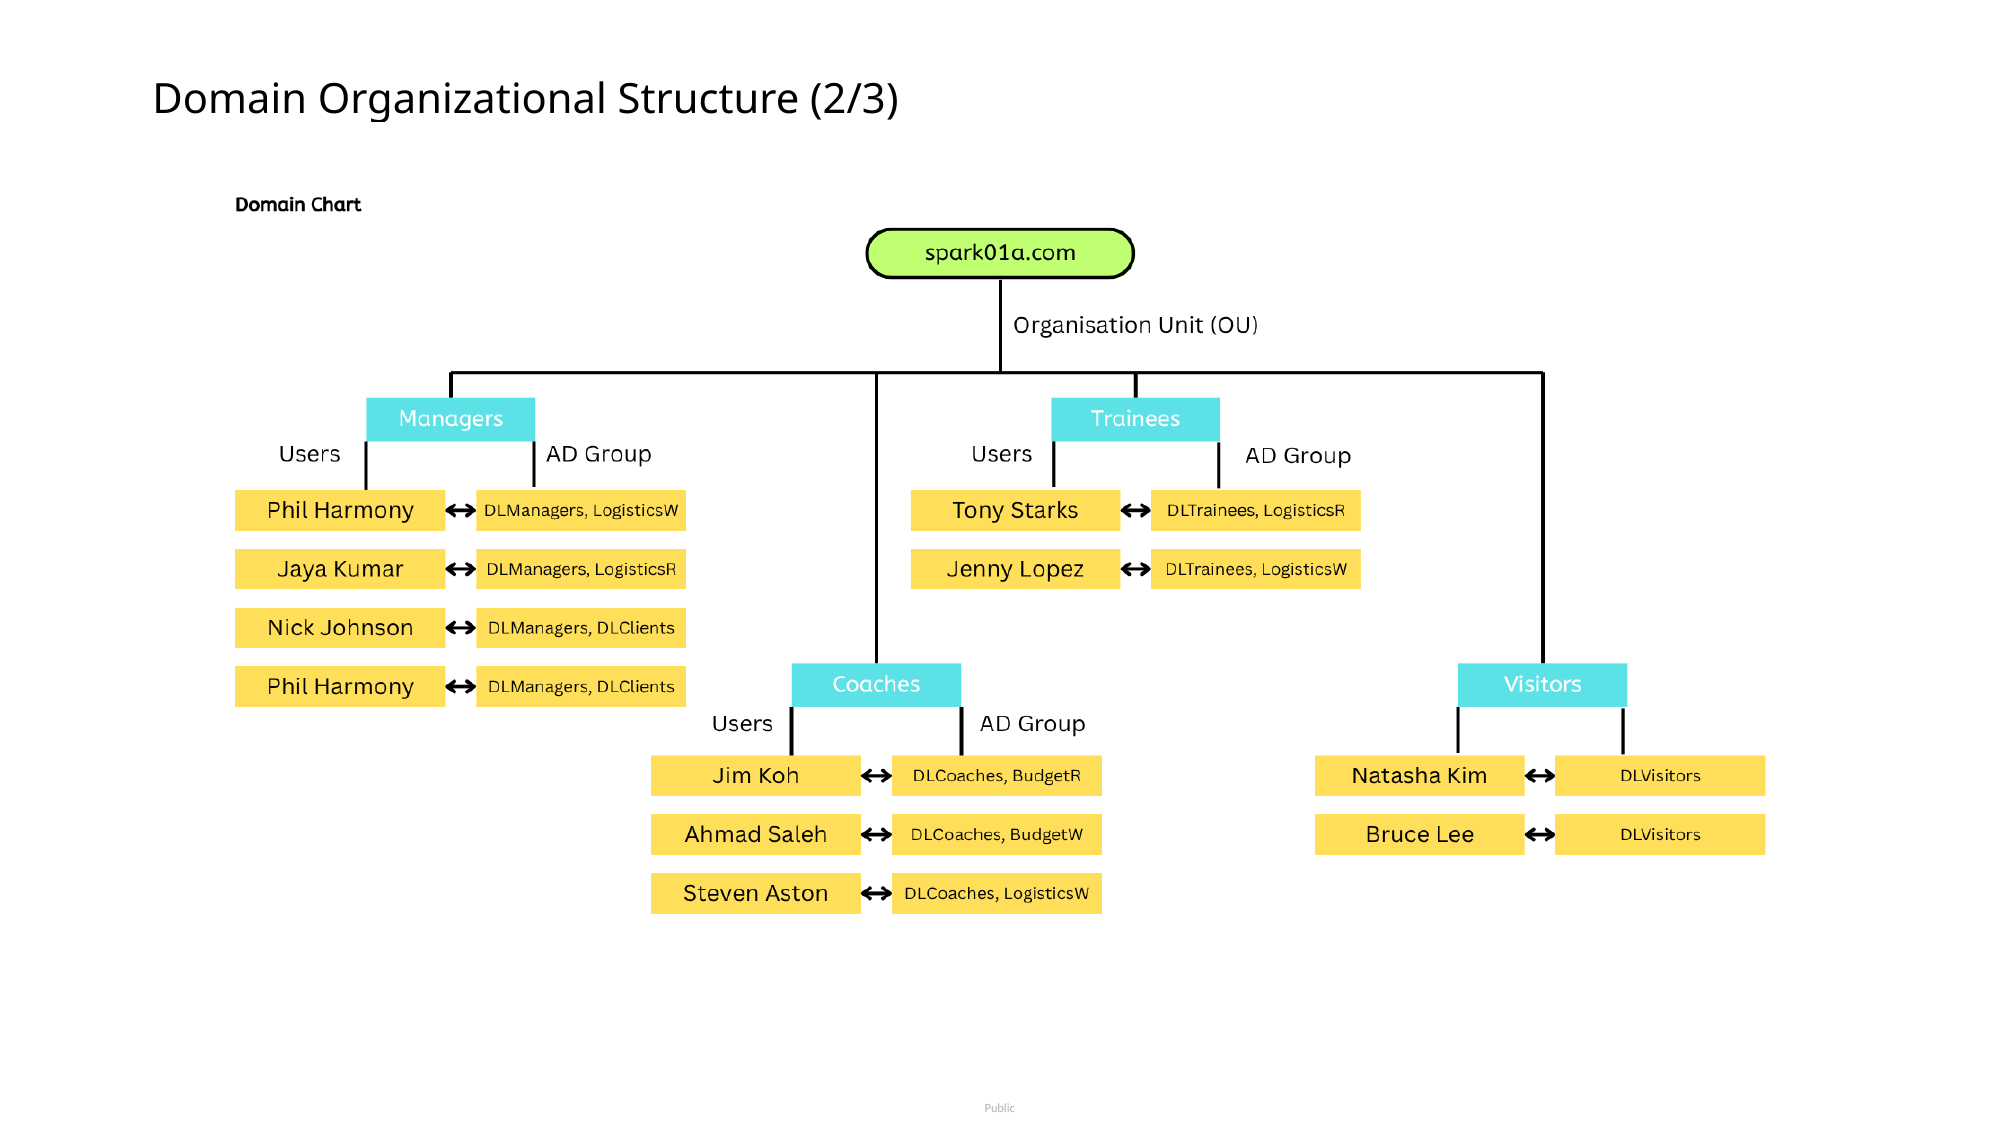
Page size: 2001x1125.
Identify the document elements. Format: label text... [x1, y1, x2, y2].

title Domain Organizational Structure (2/3) [137, 0, 1002, 121]
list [137, 121, 1863, 1056]
